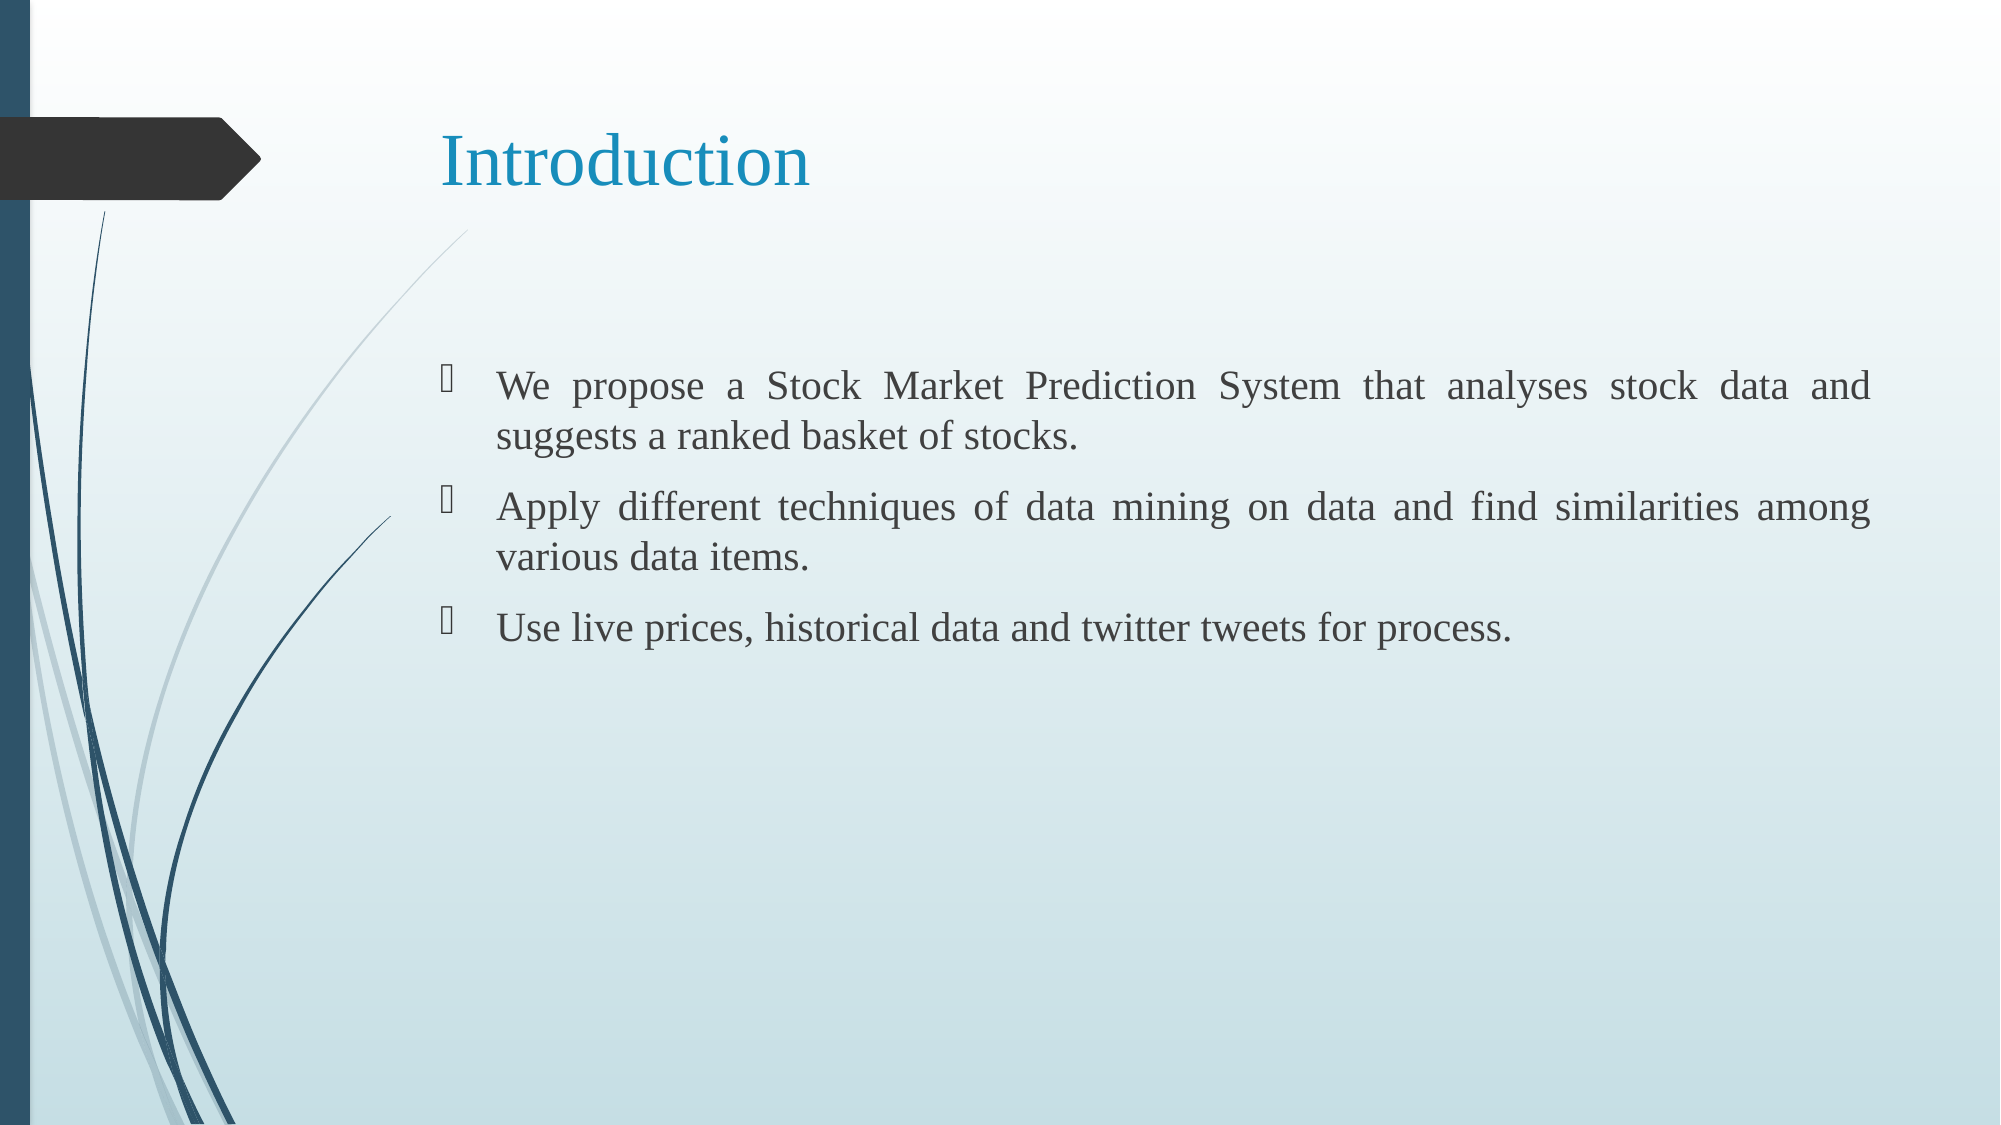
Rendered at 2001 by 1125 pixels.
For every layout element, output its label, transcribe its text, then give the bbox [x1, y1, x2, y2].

title Introduction [425, 102, 1888, 313]
list We propose a Stock Market Prediction System that analyses stock data and suggests a ranked basket of stocks. Apply different techniques of data mining on data and find similarities among various data items. Use live prices, historical data and twitter tweets for process. [424, 350, 1888, 970]
